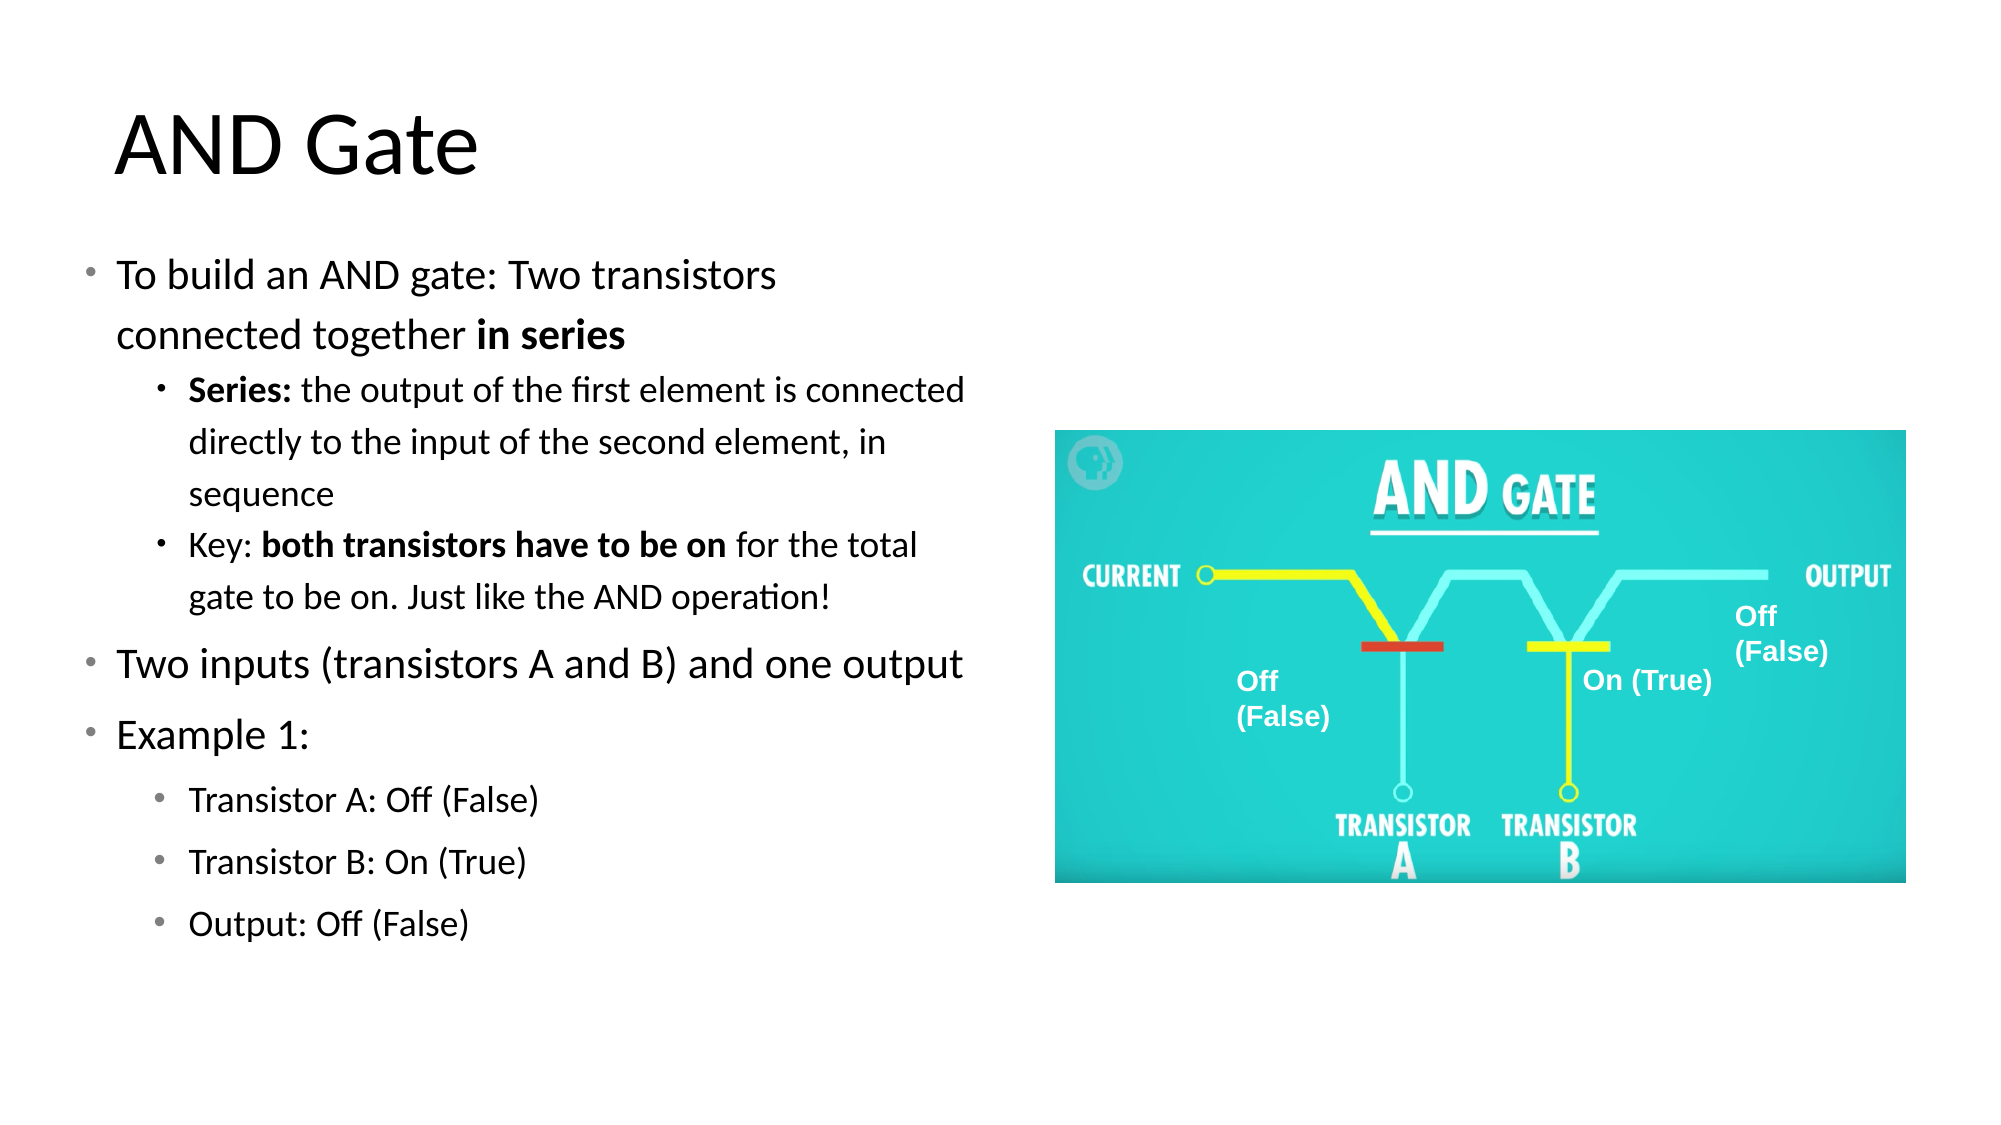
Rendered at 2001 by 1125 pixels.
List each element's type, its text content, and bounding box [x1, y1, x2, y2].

list To build an AND gate: Two transistors connected together in series Series: the output of the first element is connected directly to the input of the second element, in sequence Key: both transistors have to be on for the total gate to be on. Just like the AND operation! Two inputs (transistors A and B) and one output Example 1: Transistor A: Off (False) Transistor B: On (True) Output: Off (False) [64, 230, 988, 1014]
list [1054, 430, 1906, 883]
title AND Gate [99, 0, 1863, 202]
